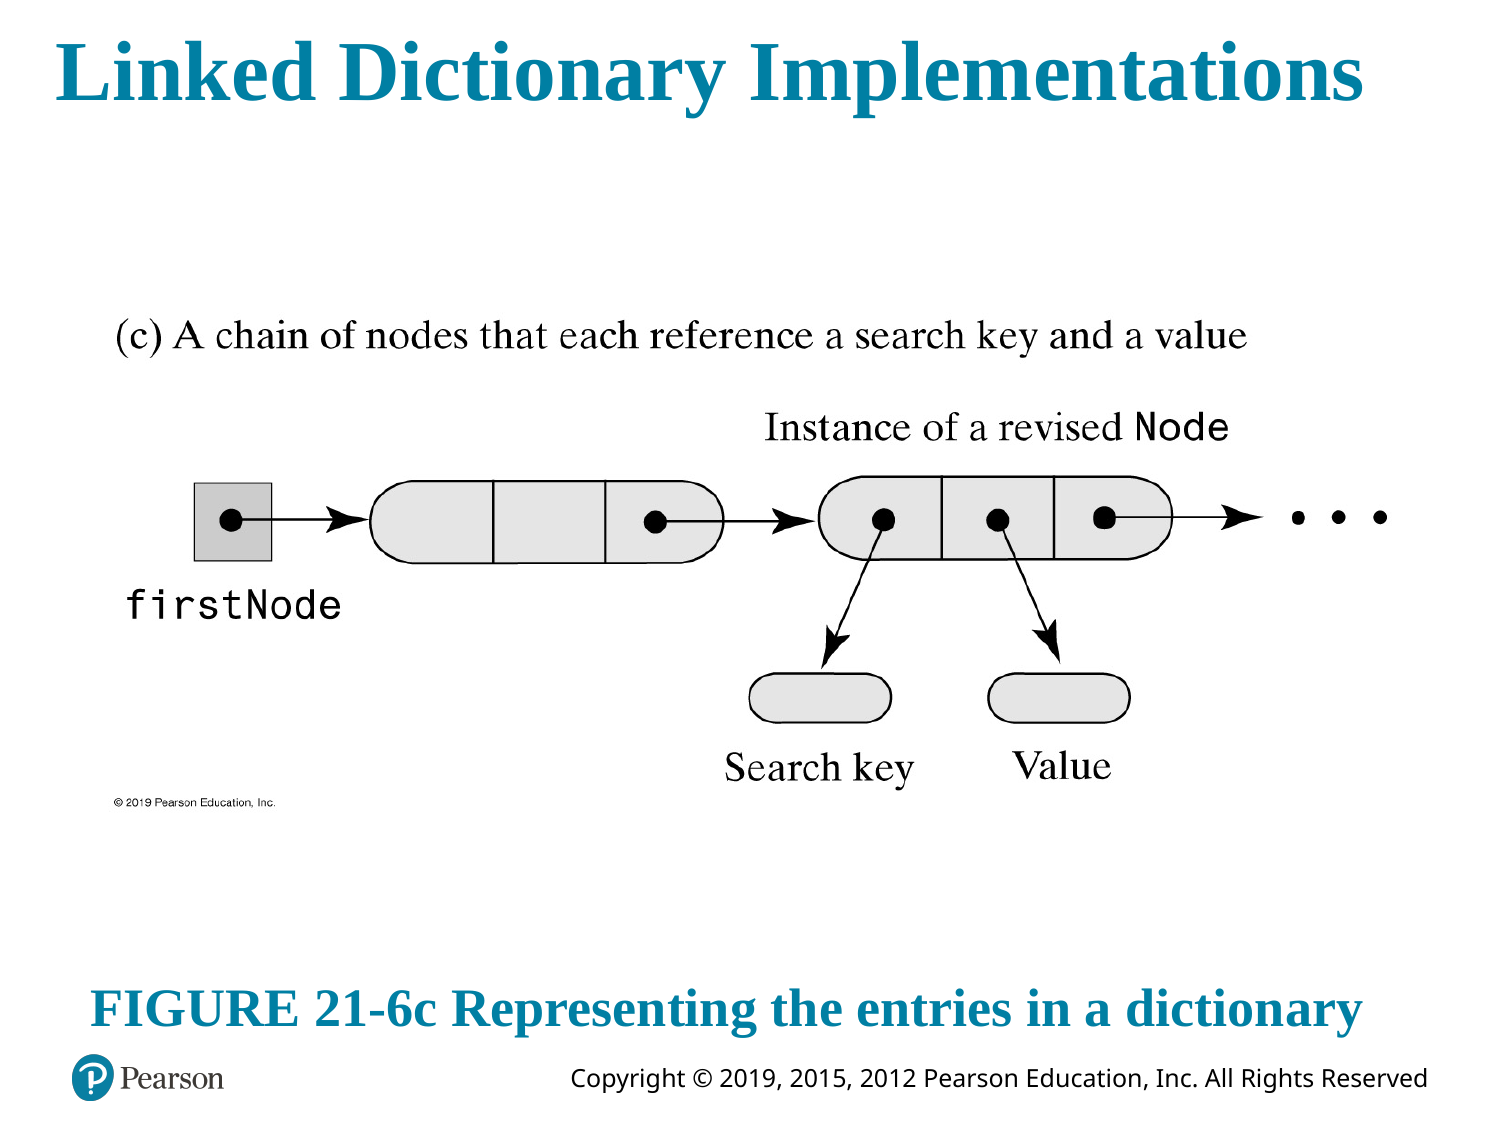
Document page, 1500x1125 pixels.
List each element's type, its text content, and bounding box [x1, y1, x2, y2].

picture [72, 1054, 88, 1070]
list FIGURE 21-6c Representing the entries in a dictionary [74, 955, 1426, 1053]
picture [80, 1063, 106, 1088]
picture [72, 1087, 83, 1101]
picture [98, 1054, 224, 1101]
picture [108, 312, 1392, 813]
title Linked Dictionary Implementations [40, 0, 1438, 133]
